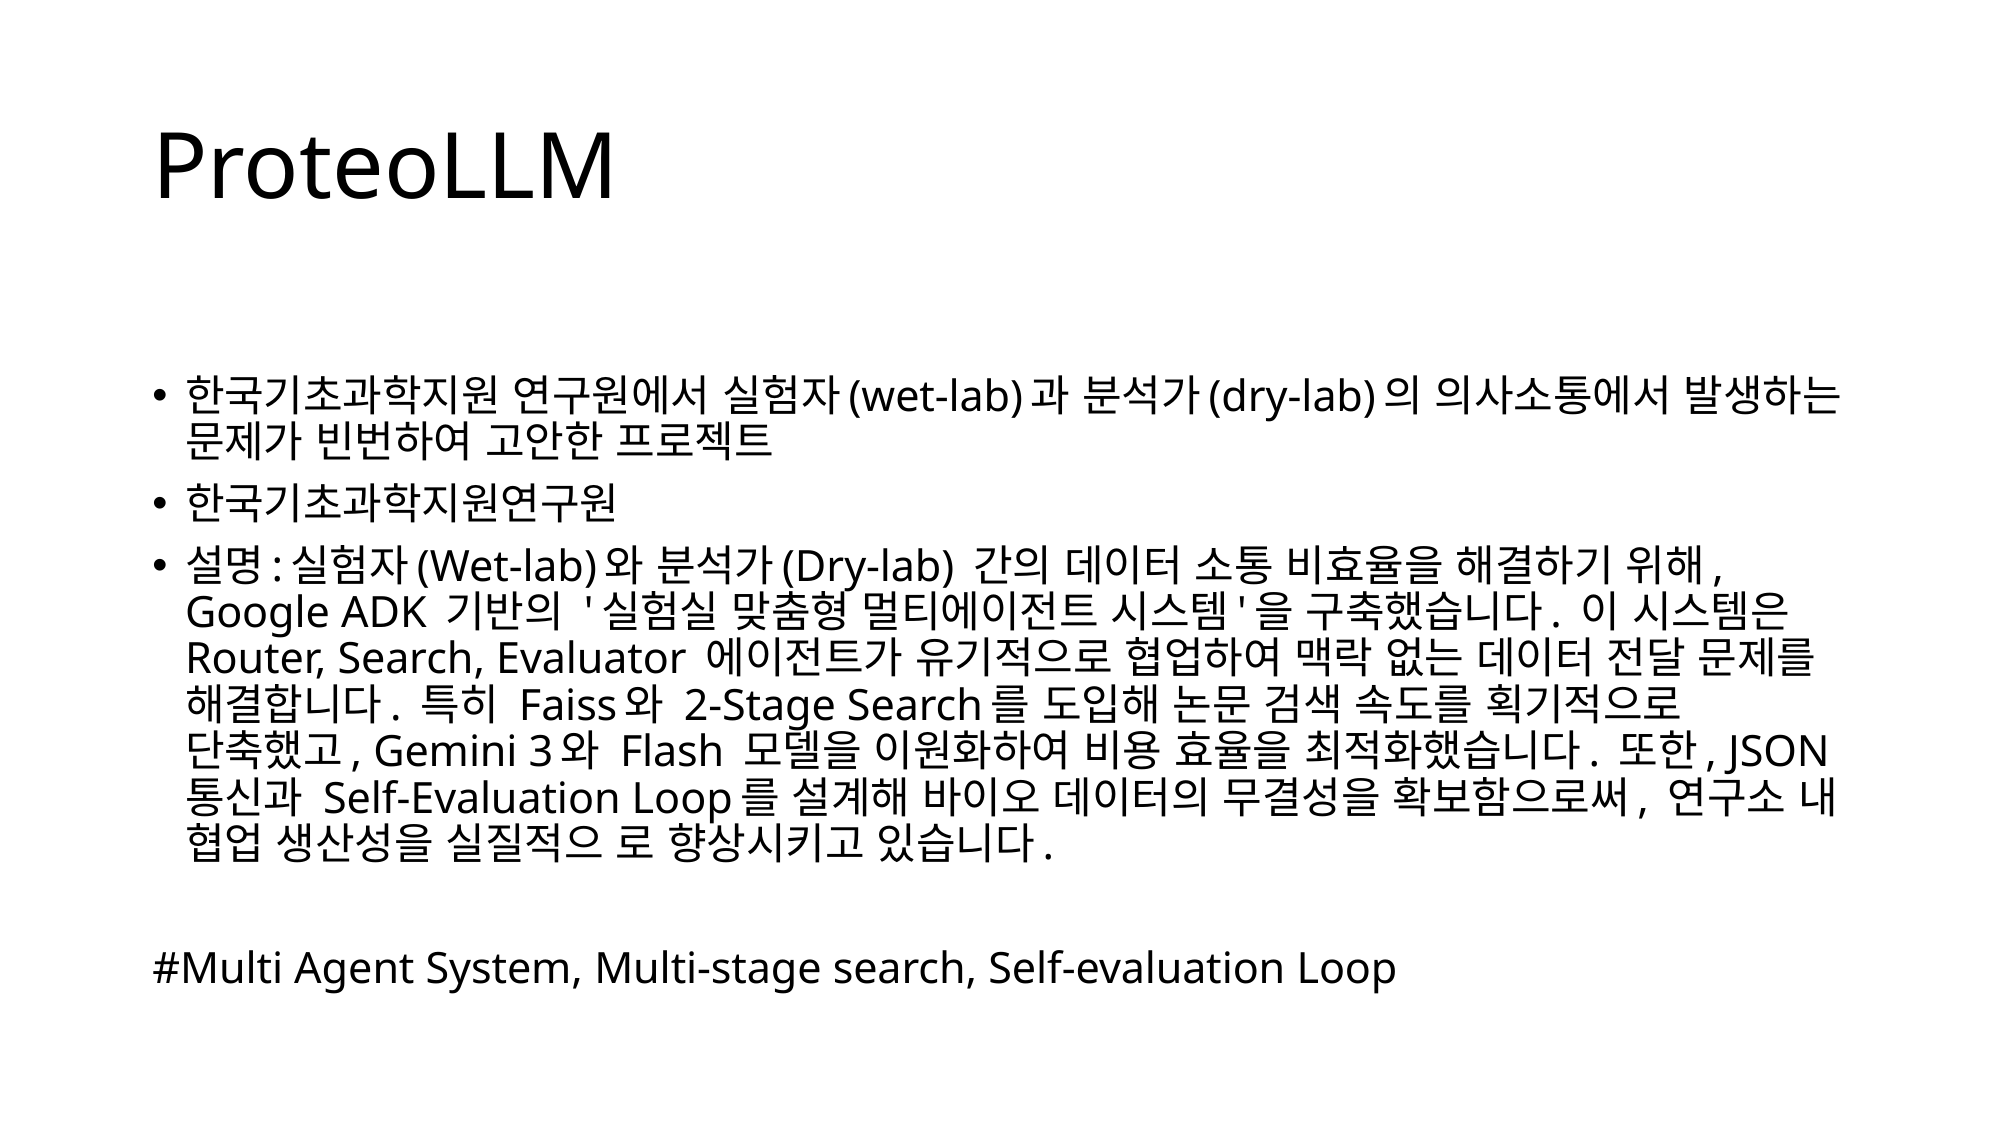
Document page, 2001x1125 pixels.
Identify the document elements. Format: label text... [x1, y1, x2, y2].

list 한국기초과학지원 연구원에서 실험자(wet-lab)과 분석가(dry-lab)의 의사소통에서 발생하는 문제가 빈번하여 고안한 프로젝트 한국기초과학지원연구원 설명:실험자(Wet-lab)와 분석가(Dry-lab) 간의 데이터 소통 비효율을 해결하기 위해, Google ADK 기반의 '실험실 맞춤형 멀티에이전트 시스템'을 구축했습니다. 이 시스템은 Router, Search, Evaluator 에이전트가 유기적으로 협업하여 맥락 없는 데이터 전달 문제를 해결합니다. 특히 Faiss와 2-Stage Search를 도입해 논문 검색 속도를 획기적으로 단축했고, Gemini 3와 Flash 모델을 이원화하여 비용 효율을 최적화했습니다. 또한, JSON 통신과 Self-Evaluation Loop를 설계해 바이오 데이터의 무결성을 확보함으로써, 연구소 내 협업 생산성을 실질적으 로 향상시키고 있습니다. #Multi Agent System, Multi-stage search, Self-evaluation Loop [137, 299, 1863, 1014]
title ProteoLLM [137, 59, 1863, 278]
